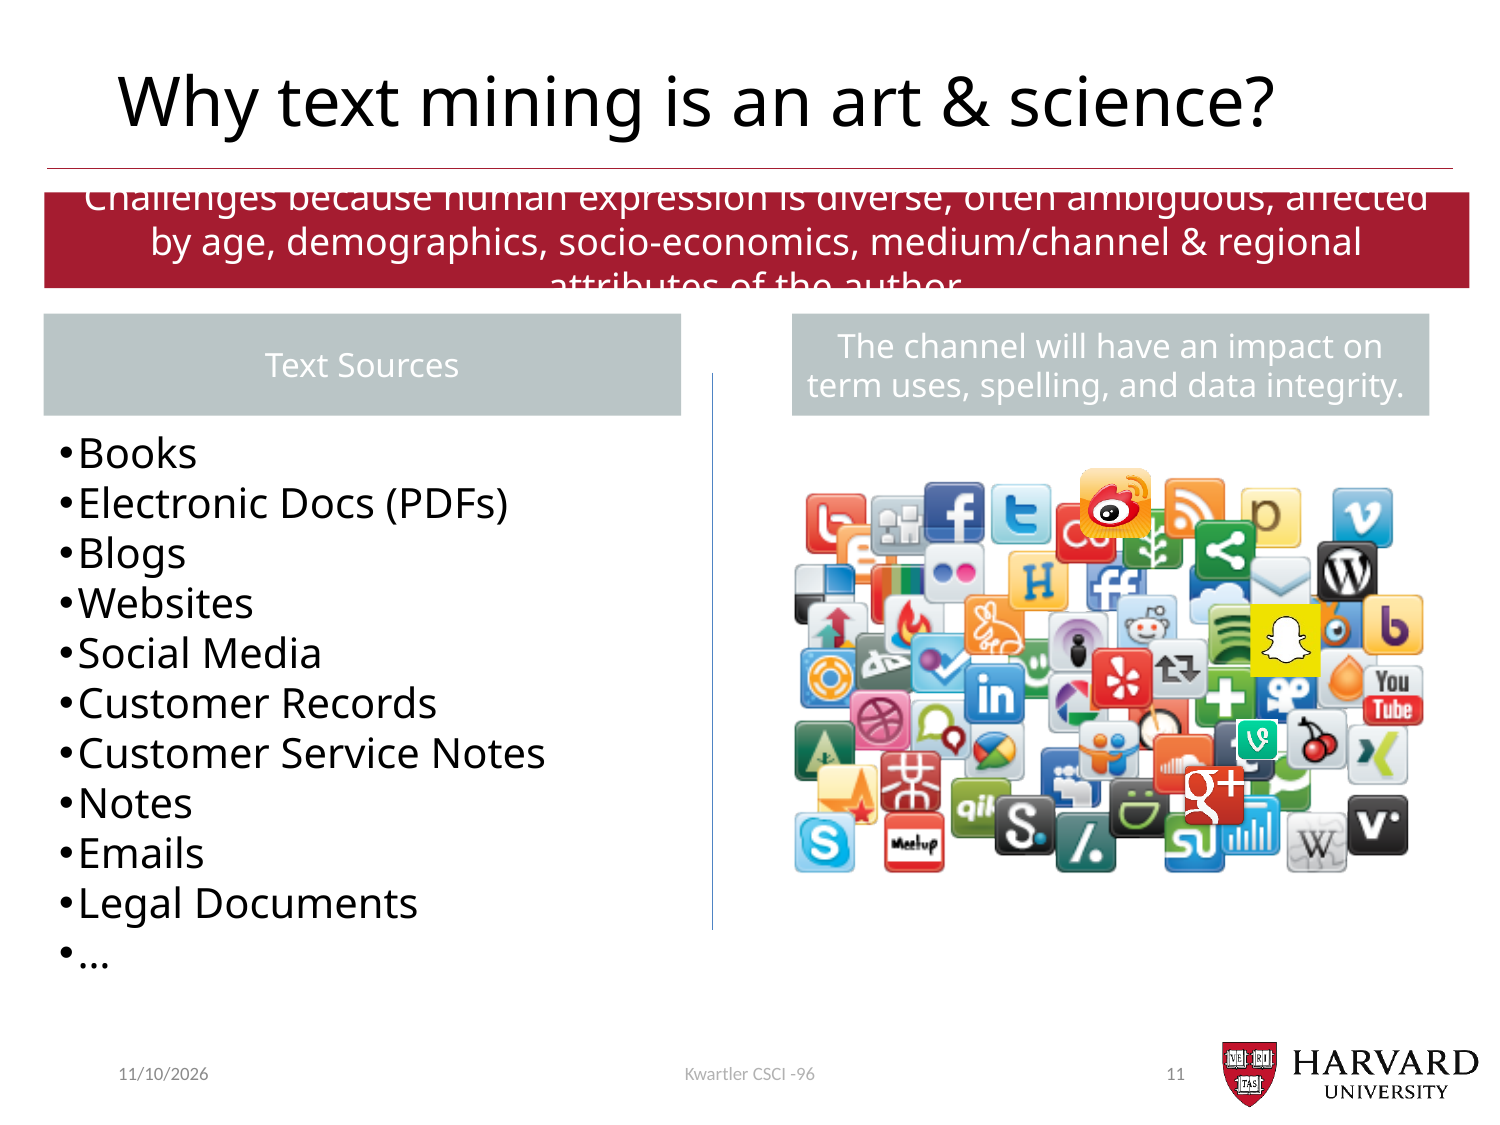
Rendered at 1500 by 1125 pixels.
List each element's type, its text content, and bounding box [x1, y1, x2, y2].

slide_number 11 [1059, 1042, 1200, 1103]
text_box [789, 444, 1428, 902]
footer Kwartler CSCI -96 [496, 1042, 1004, 1103]
text_box Text Sources [43, 313, 682, 416]
text_box Challenges because human expression is diverse, often ambiguous, affected by age, demographics, socio-economics, medium/channel & regional attributes of the author. [44, 192, 1470, 289]
picture [1200, 1024, 1500, 1125]
text_box The channel will have an impact on term uses, spelling, and data integrity. [792, 313, 1430, 416]
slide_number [103, 1042, 441, 1103]
title Why text mining is an art & science? [103, 59, 1397, 157]
text_box Books Electronic Docs (PDFs) Blogs Websites Social Media Customer Records Customer Service Notes Notes Emails Legal Documents … [44, 419, 753, 985]
